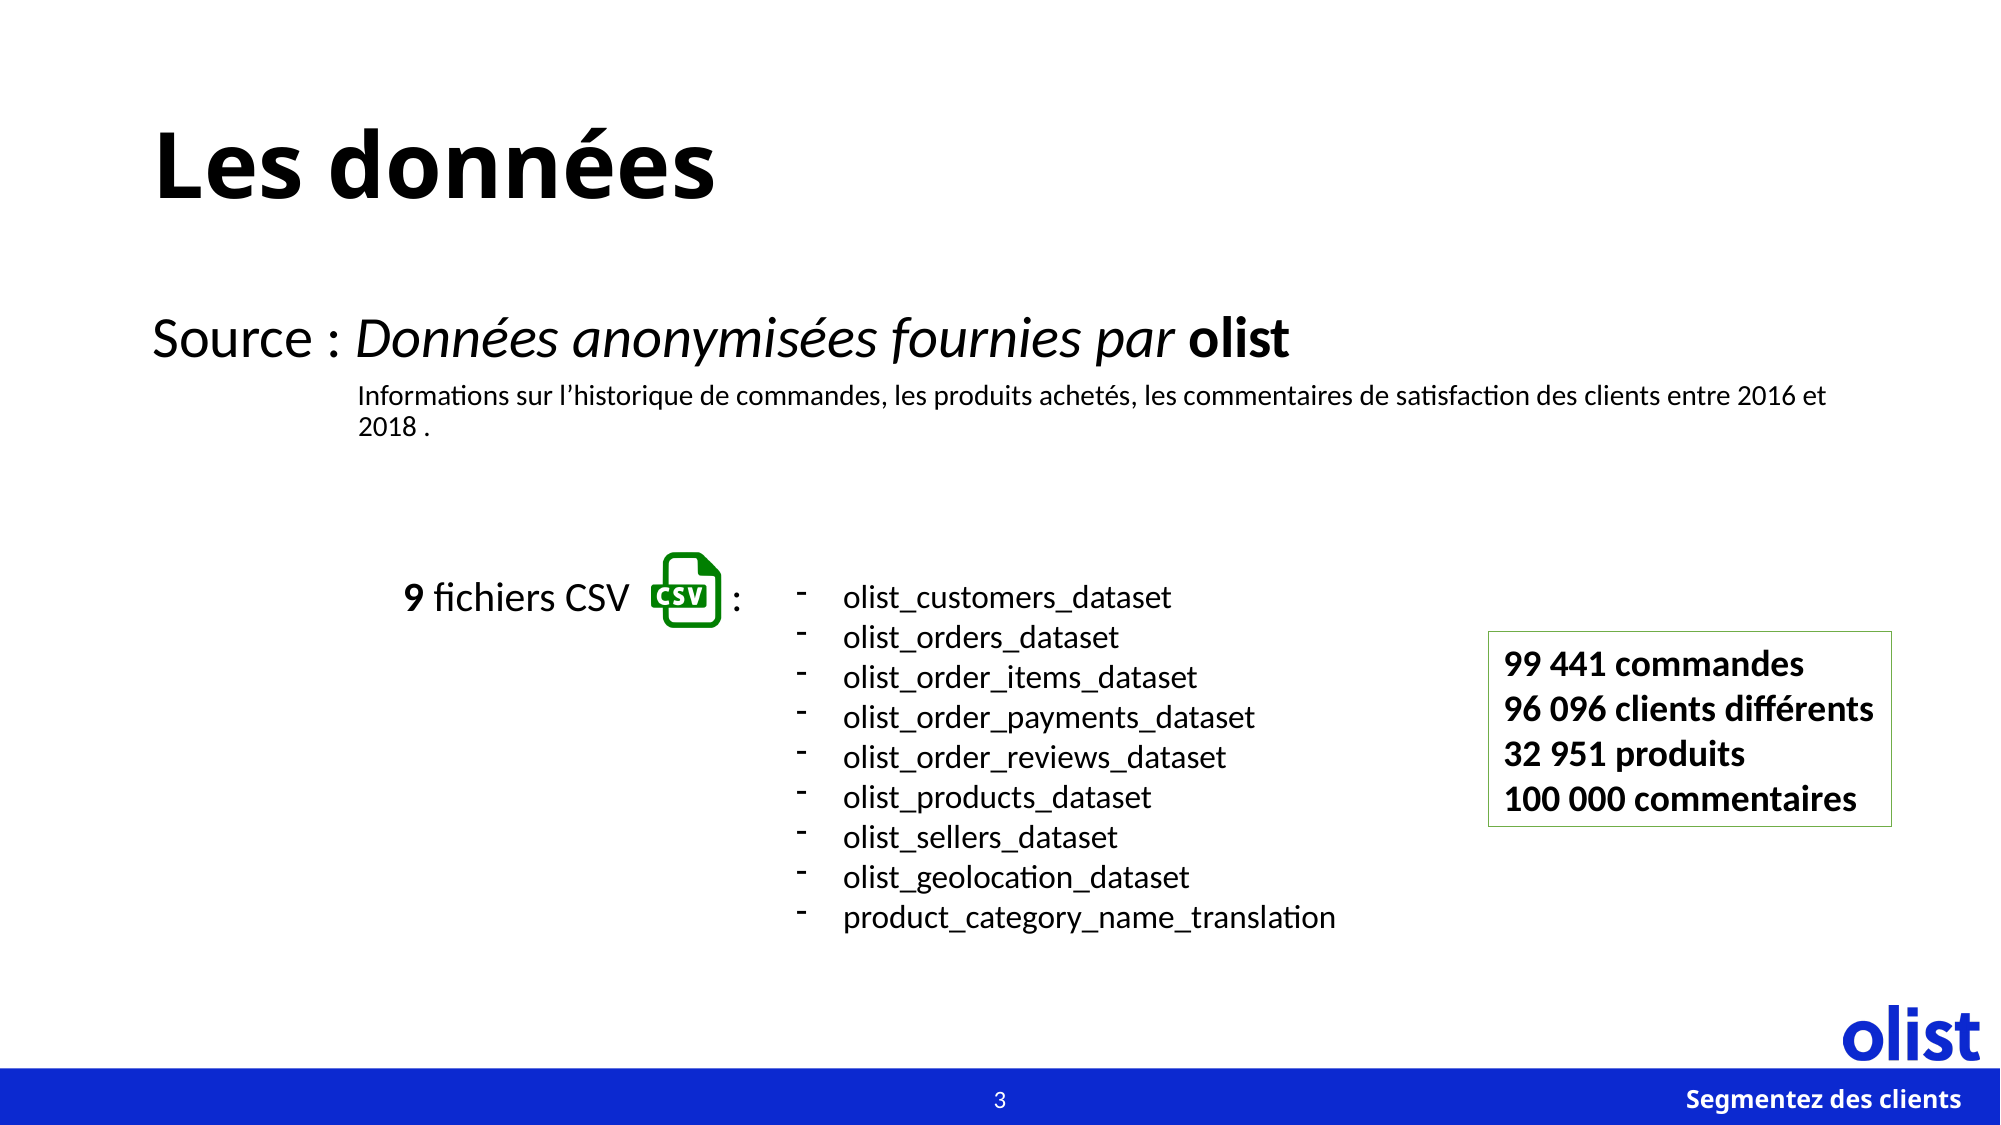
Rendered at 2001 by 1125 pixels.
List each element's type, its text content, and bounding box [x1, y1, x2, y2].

title Les données [137, 59, 1863, 278]
picture [1843, 1005, 1980, 1061]
text_box 99 441 commandes 96 096 clients différents 32 951 produits 100 000 commentaires [1488, 631, 1892, 827]
picture [648, 552, 724, 629]
slide_number 3 [774, 1068, 1225, 1125]
text_box 9 fichiers CSV : [724, 562, 775, 628]
list Source : Données anonymisées fournies par olist Informations sur l’historique de commandes, les produits achetés, les commentaires de satisfaction des clients entre 2016 et 2018 . [137, 299, 1863, 1014]
text_box 9 fichiers CSV : [388, 562, 648, 628]
text_box olist_customers_dataset olist_orders_dataset olist_order_items_dataset olist_order_payments_dataset olist_order_reviews_dataset olist_products_dataset olist_sellers_dataset olist_geolocation_dataset product_category_name_translation [781, 567, 1519, 942]
